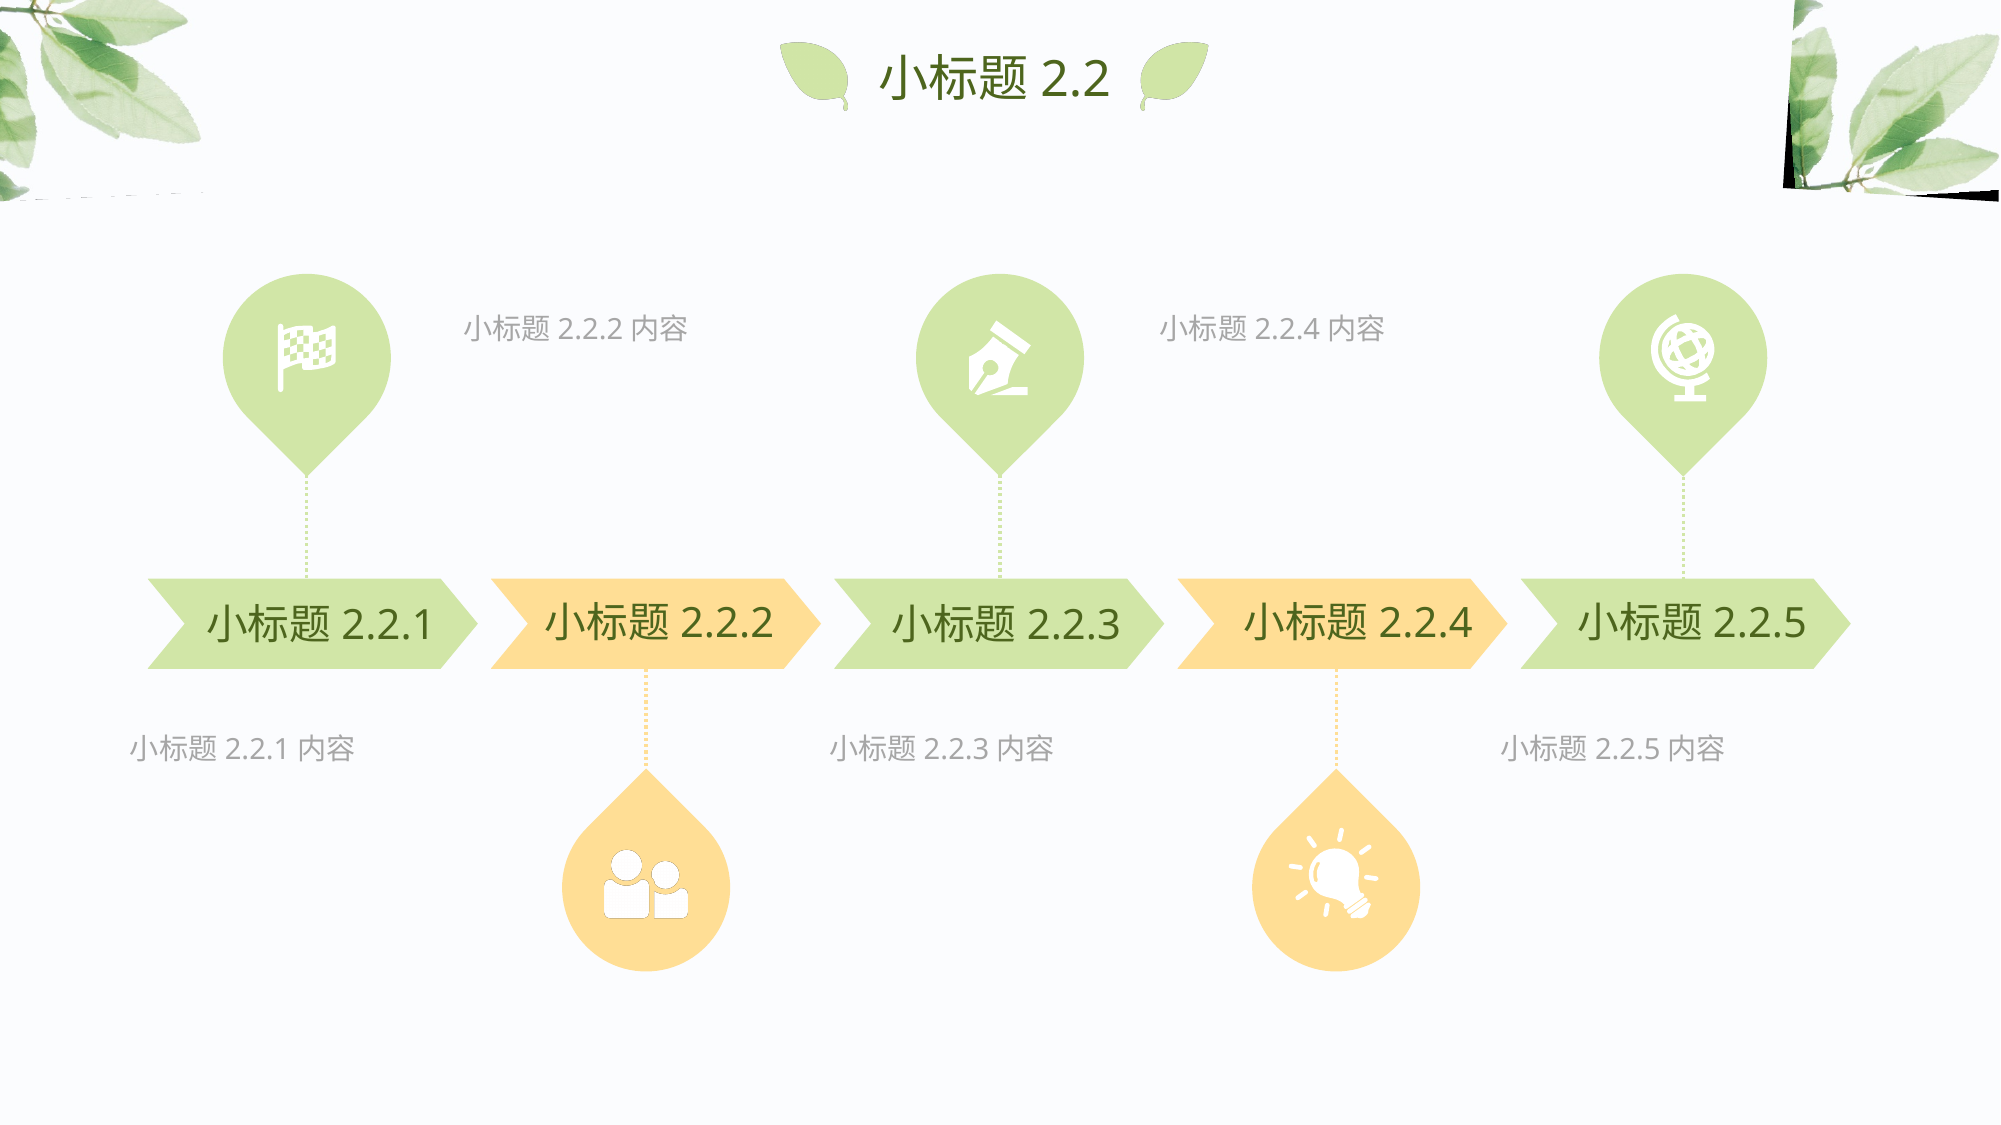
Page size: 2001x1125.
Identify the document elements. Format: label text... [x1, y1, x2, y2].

text_box 小标题2.2 [879, 38, 1109, 114]
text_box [115, 273, 511, 770]
picture [1787, 0, 2001, 194]
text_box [1144, 292, 1541, 972]
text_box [814, 273, 1210, 770]
picture [1088, 0, 1262, 163]
picture [0, 0, 205, 200]
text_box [1485, 273, 1881, 770]
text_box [448, 292, 844, 972]
picture [726, 0, 900, 163]
